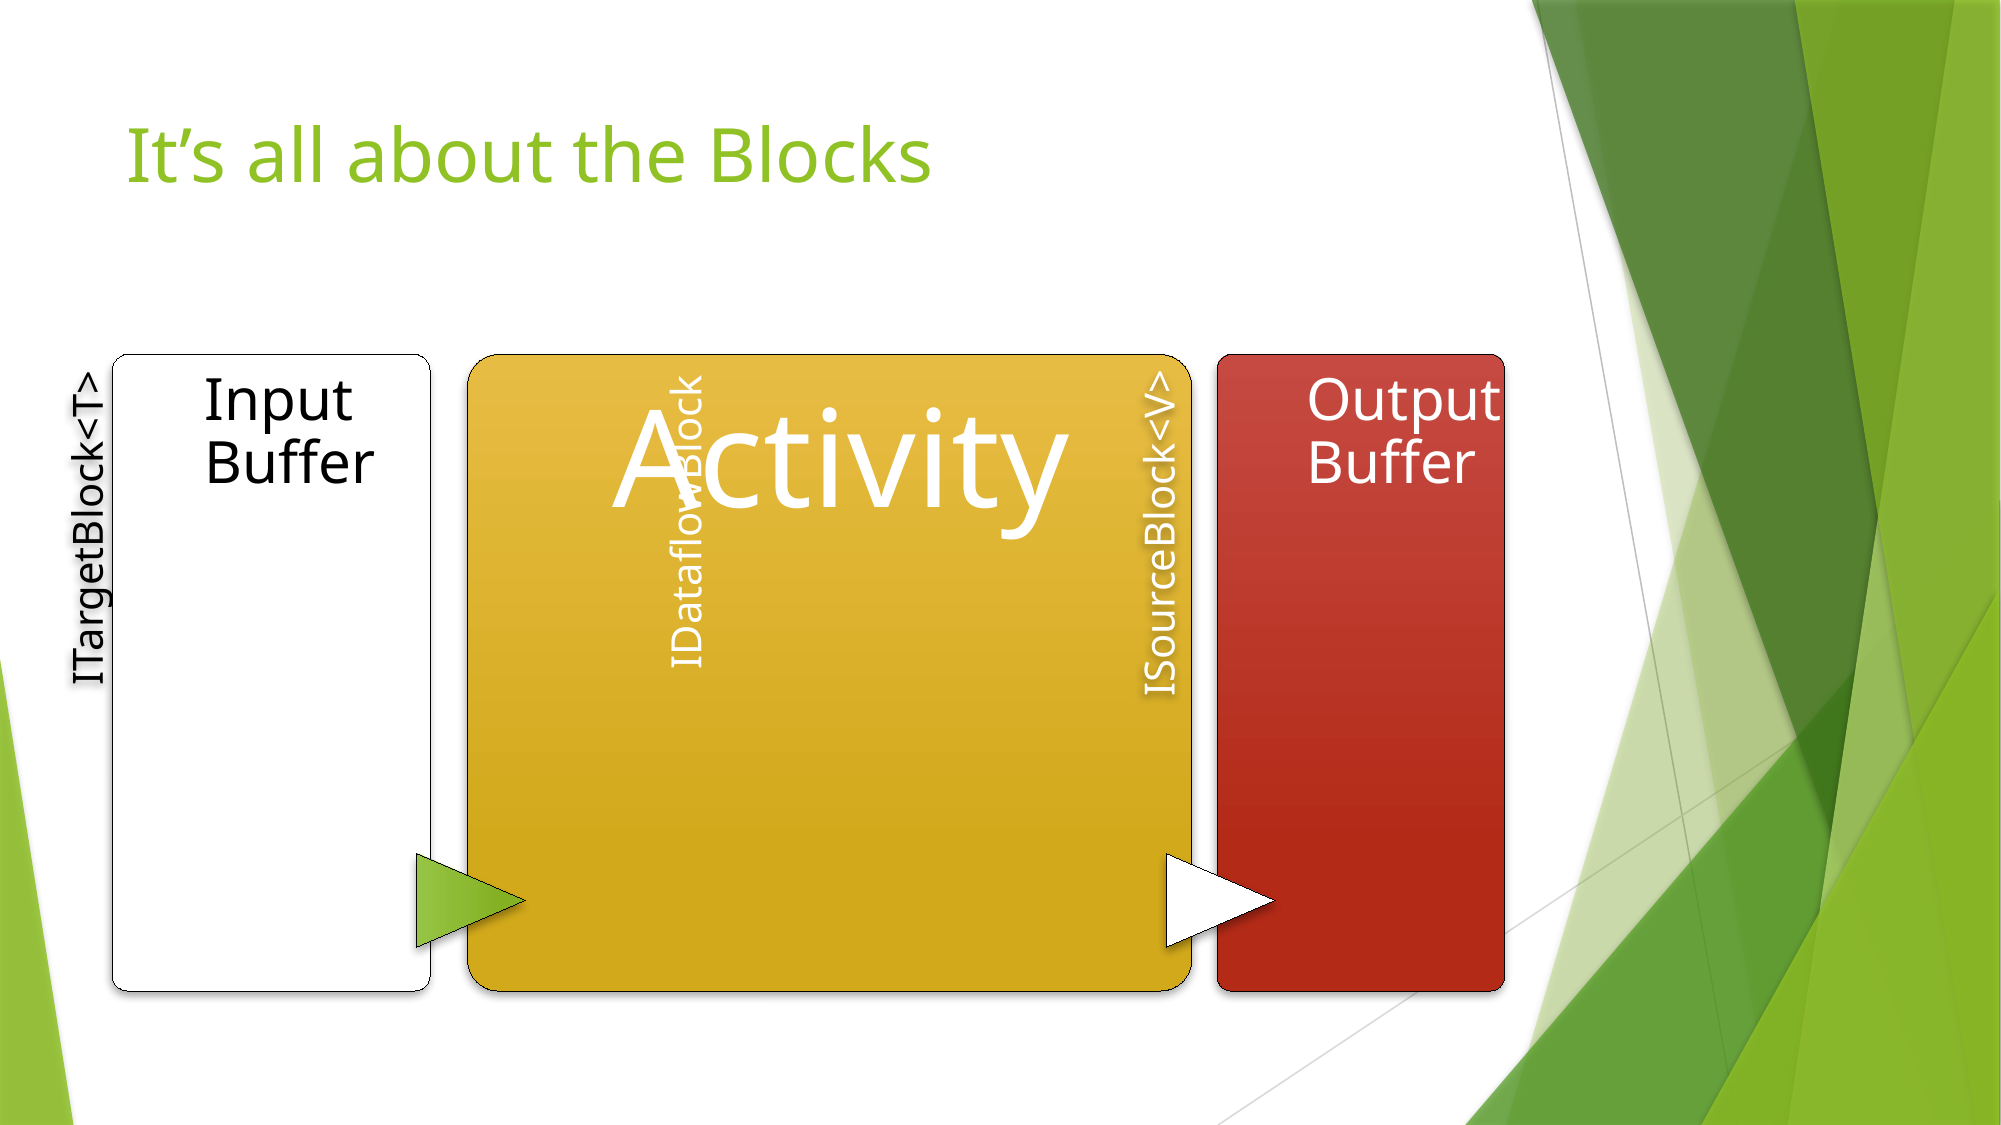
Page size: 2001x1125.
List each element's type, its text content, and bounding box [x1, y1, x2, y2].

title It’s all about the Blocks [111, 99, 1522, 317]
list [110, 353, 1522, 992]
